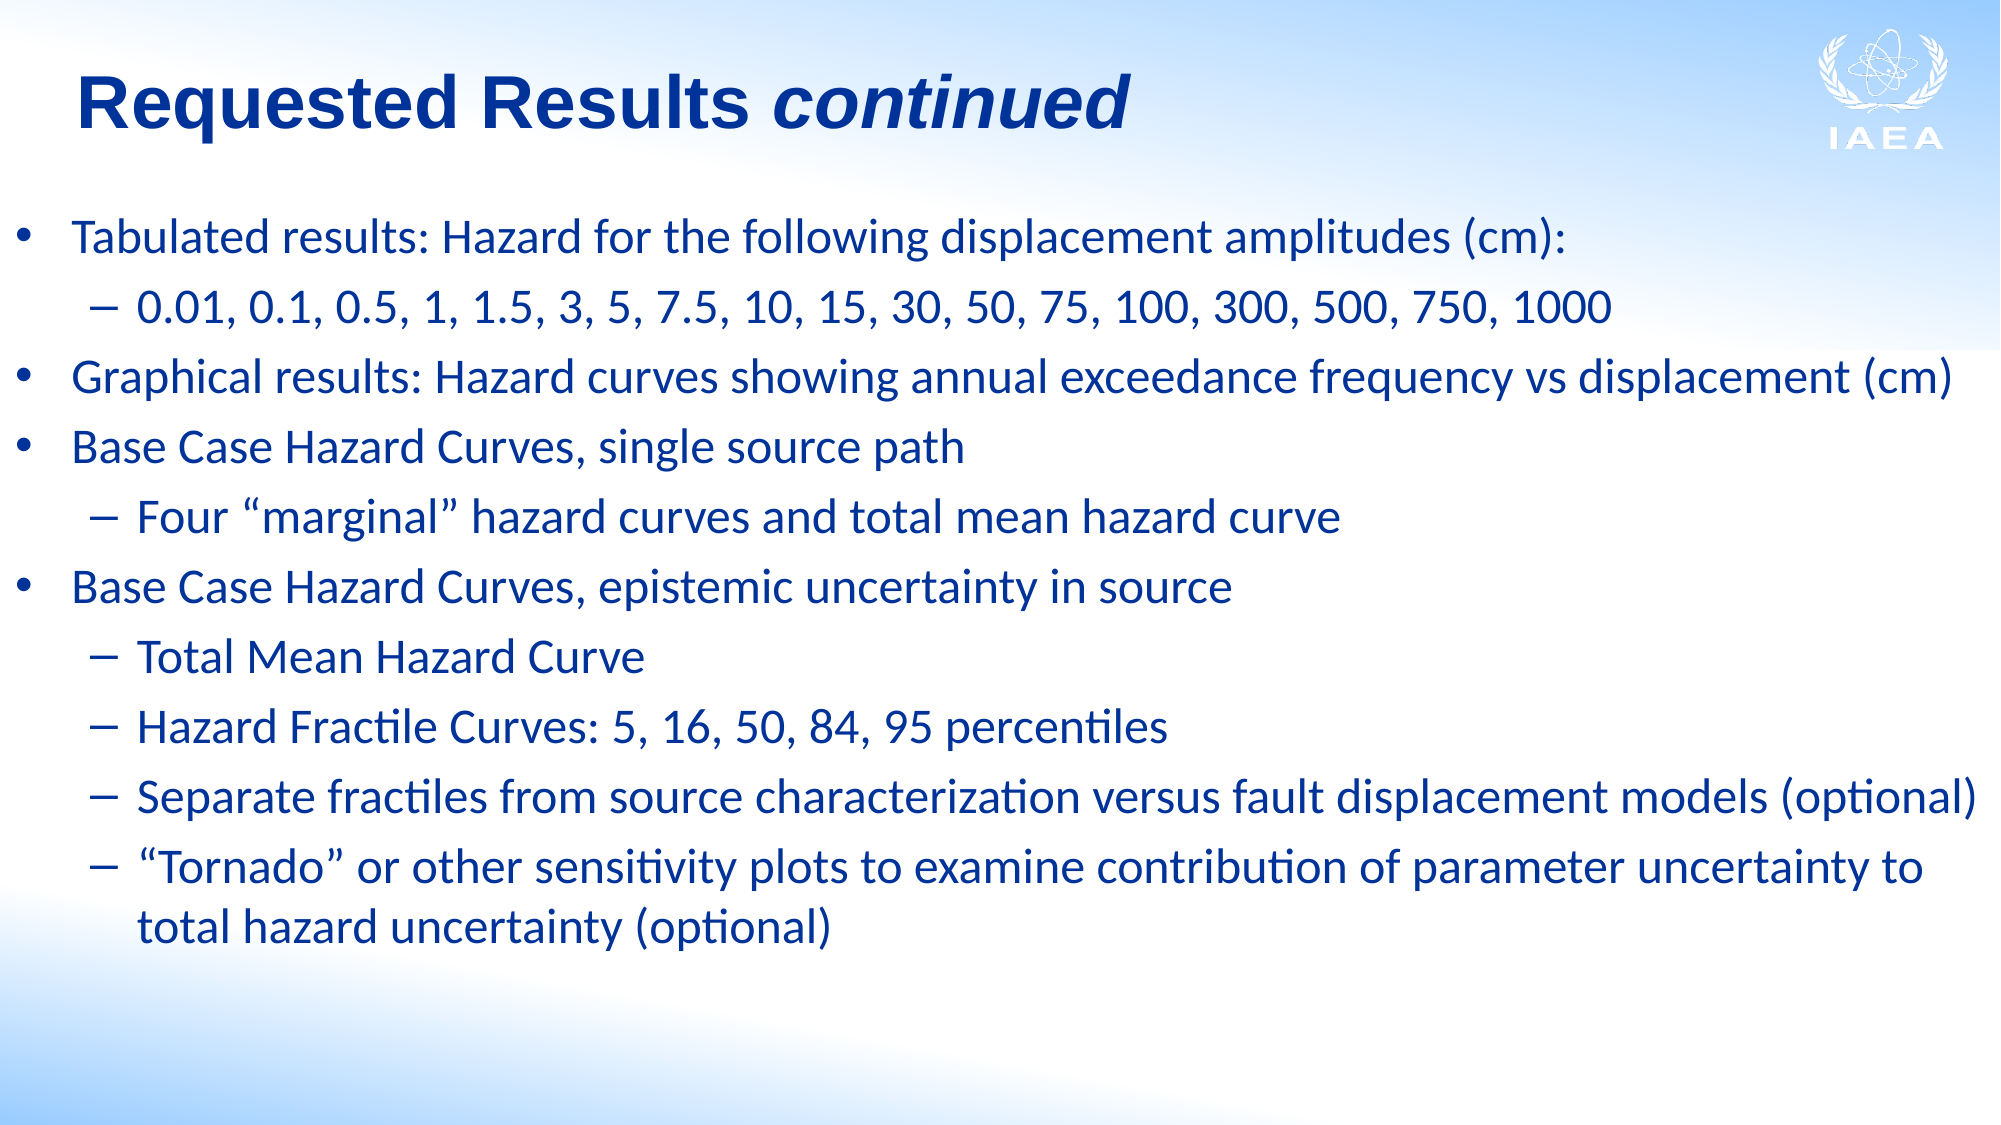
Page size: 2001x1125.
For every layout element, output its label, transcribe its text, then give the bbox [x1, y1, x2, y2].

list Tabulated results: Hazard for the following displacement amplitudes (cm): 0.01, 0.1, 0.5, 1, 1.5, 3, 5, 7.5, 10, 15, 30, 50, 75, 100, 300, 500, 750, 1000 Graphical results: Hazard curves showing annual exceedance frequency vs displacement (cm) Base Case Hazard Curves, single source path Four “marginal” hazard curves and total mean hazard curve Base Case Hazard Curves, epistemic uncertainty in source Total Mean Hazard Curve Hazard Fractile Curves: 5, 16, 50, 84, 95 percentiles Separate fractiles from source characterization versus fault displacement models (optional) “Tornado” or other sensitivity plots to examine contribution of parameter uncertainty to total hazard uncertainty (optional) [0, 196, 2000, 1125]
picture [1818, 29, 1948, 149]
title Requested Results continued [61, 42, 1787, 154]
